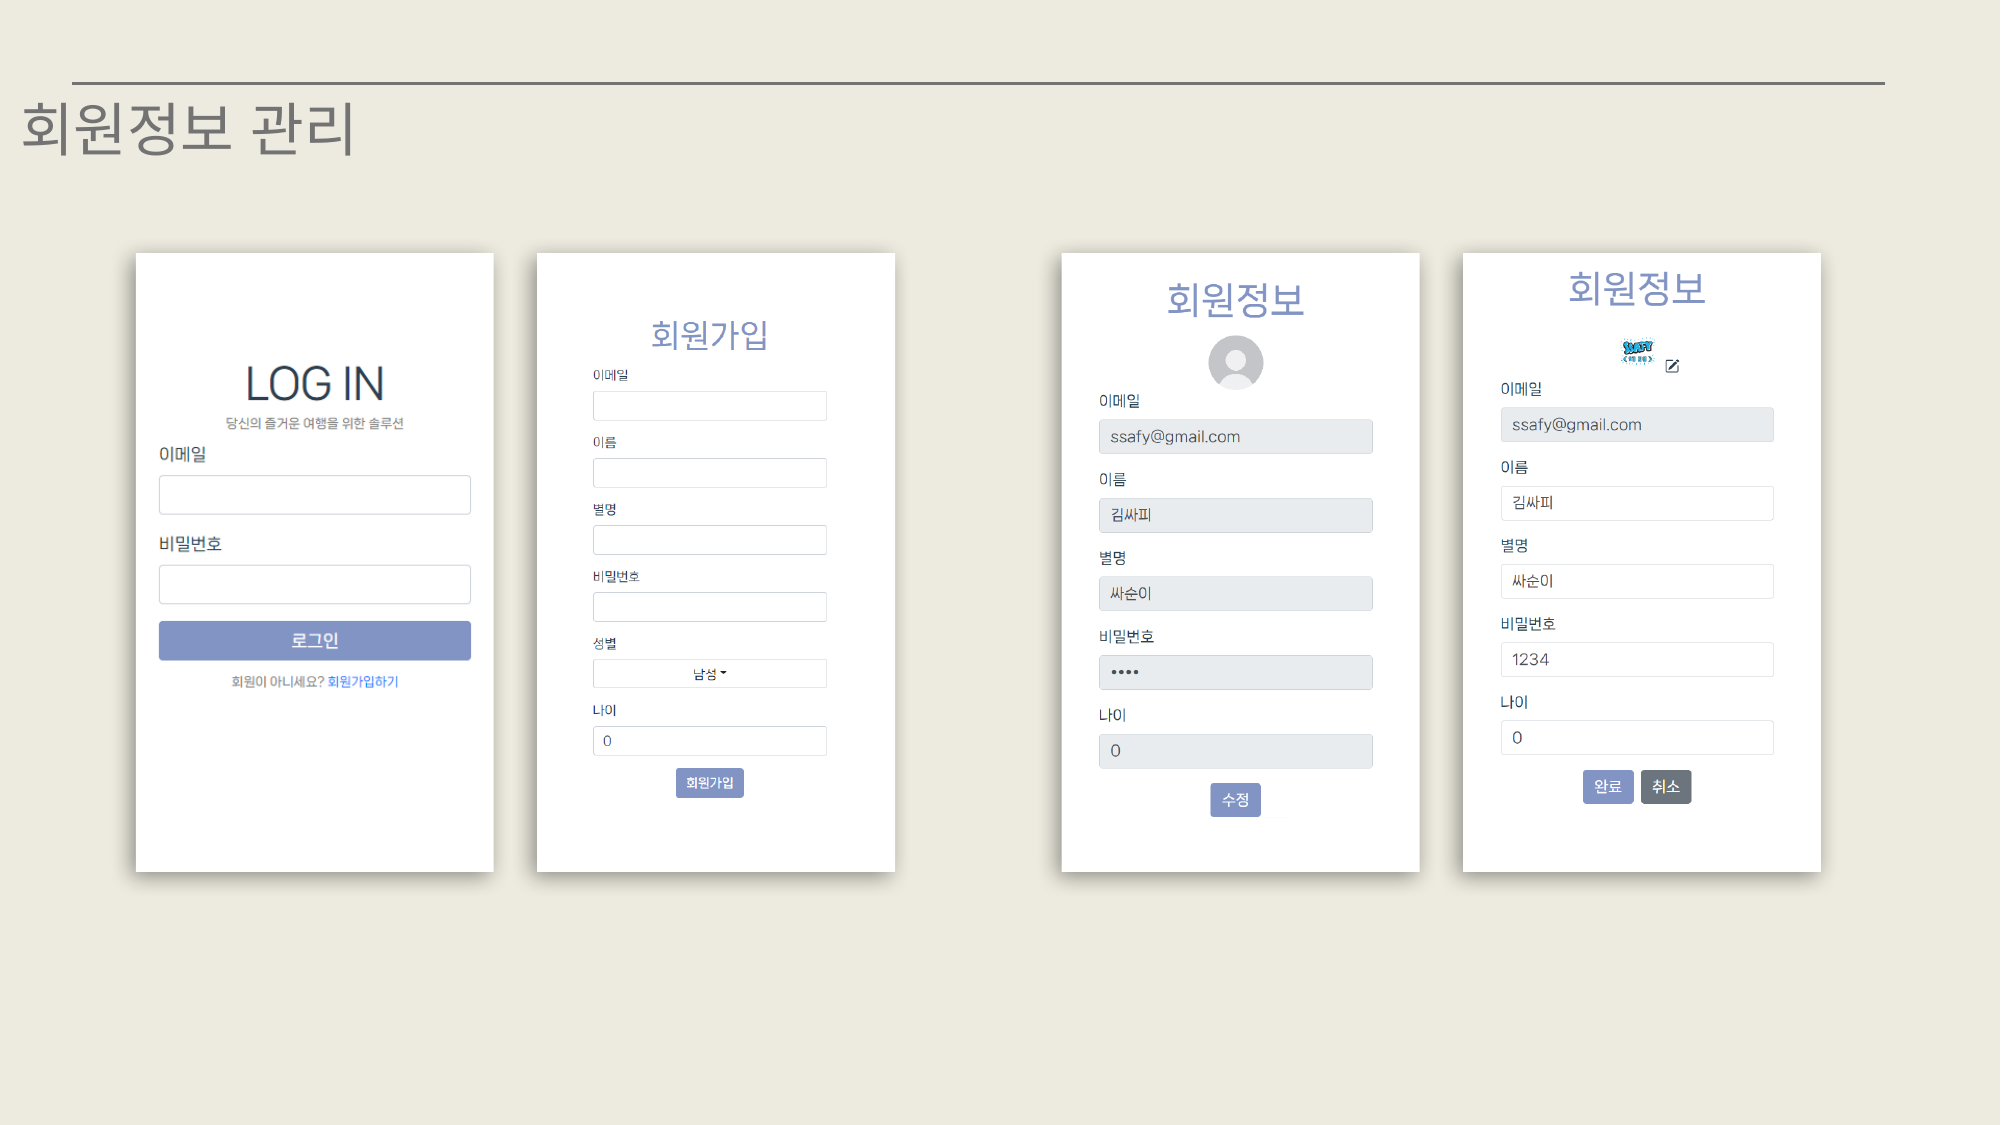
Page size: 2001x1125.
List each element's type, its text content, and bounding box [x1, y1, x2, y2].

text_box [135, 253, 1821, 872]
text_box 회원정보 관리 [5, 85, 373, 171]
